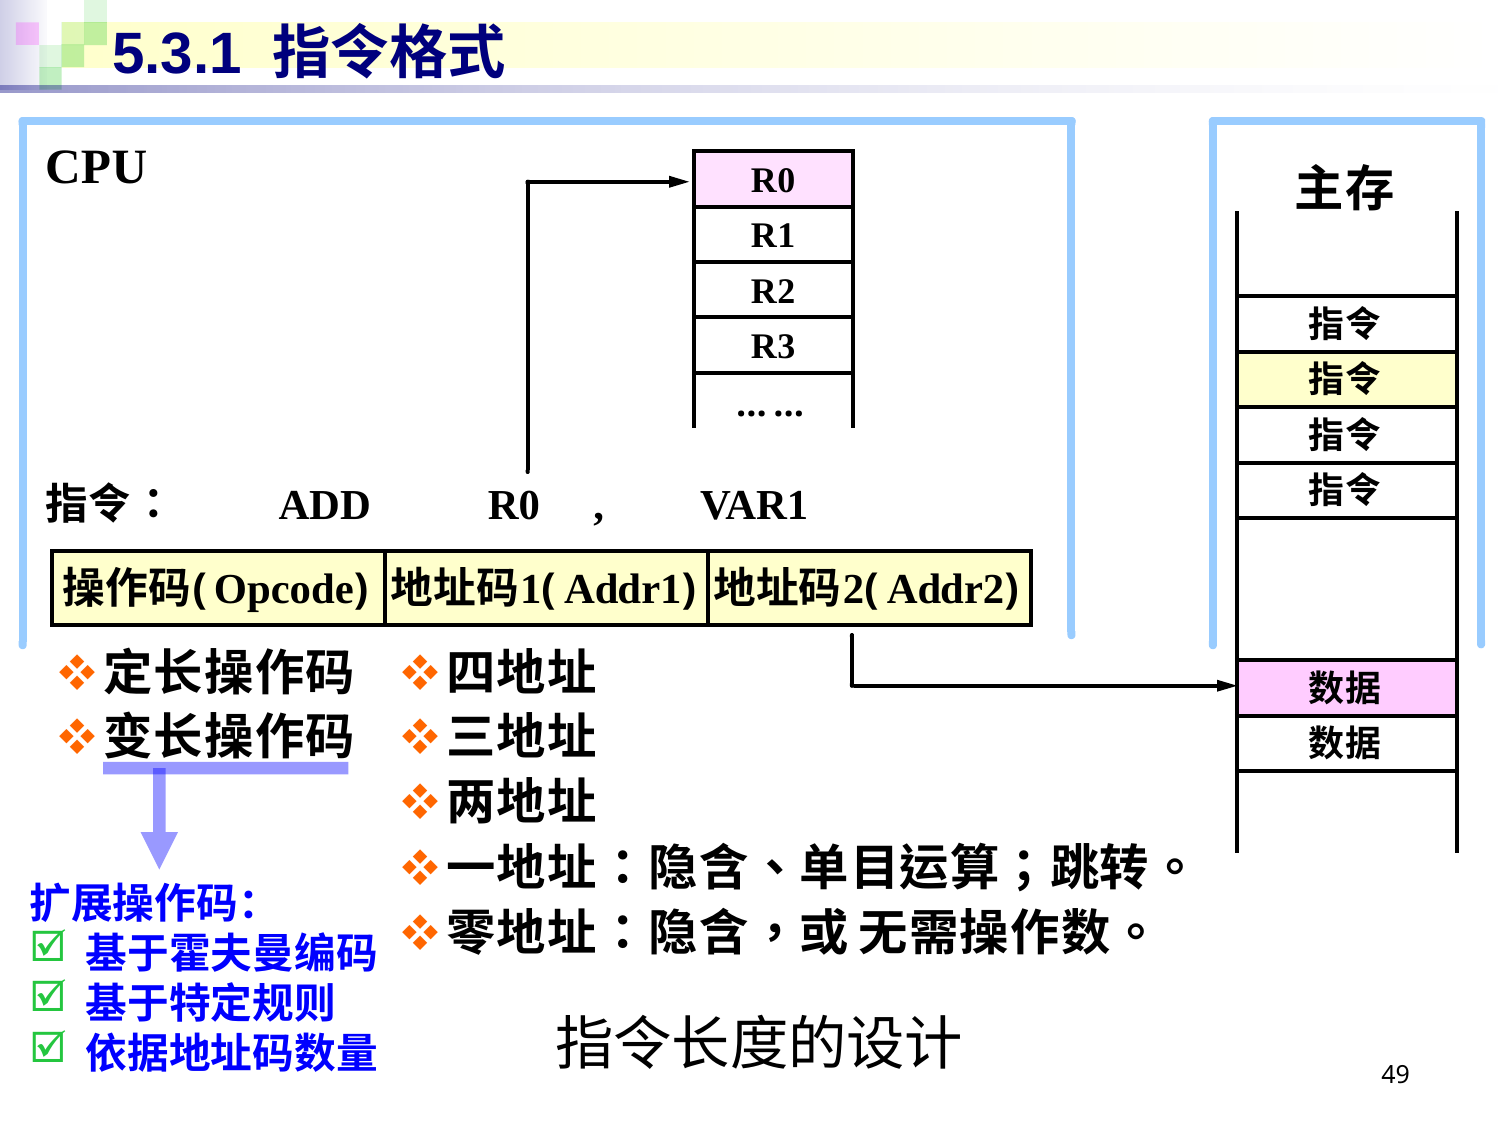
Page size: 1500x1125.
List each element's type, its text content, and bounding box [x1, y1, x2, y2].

picture [14, 116, 1486, 988]
text_box 扩展操作码： 基于霍夫曼编码 基于特定规则 依据地址码数量 [14, 996, 443, 1085]
text_box 指令长度的设计 [540, 998, 978, 1084]
slide_number 49 [1074, 1024, 1426, 1101]
title 5.3.1 指令格式 [97, 7, 1483, 94]
